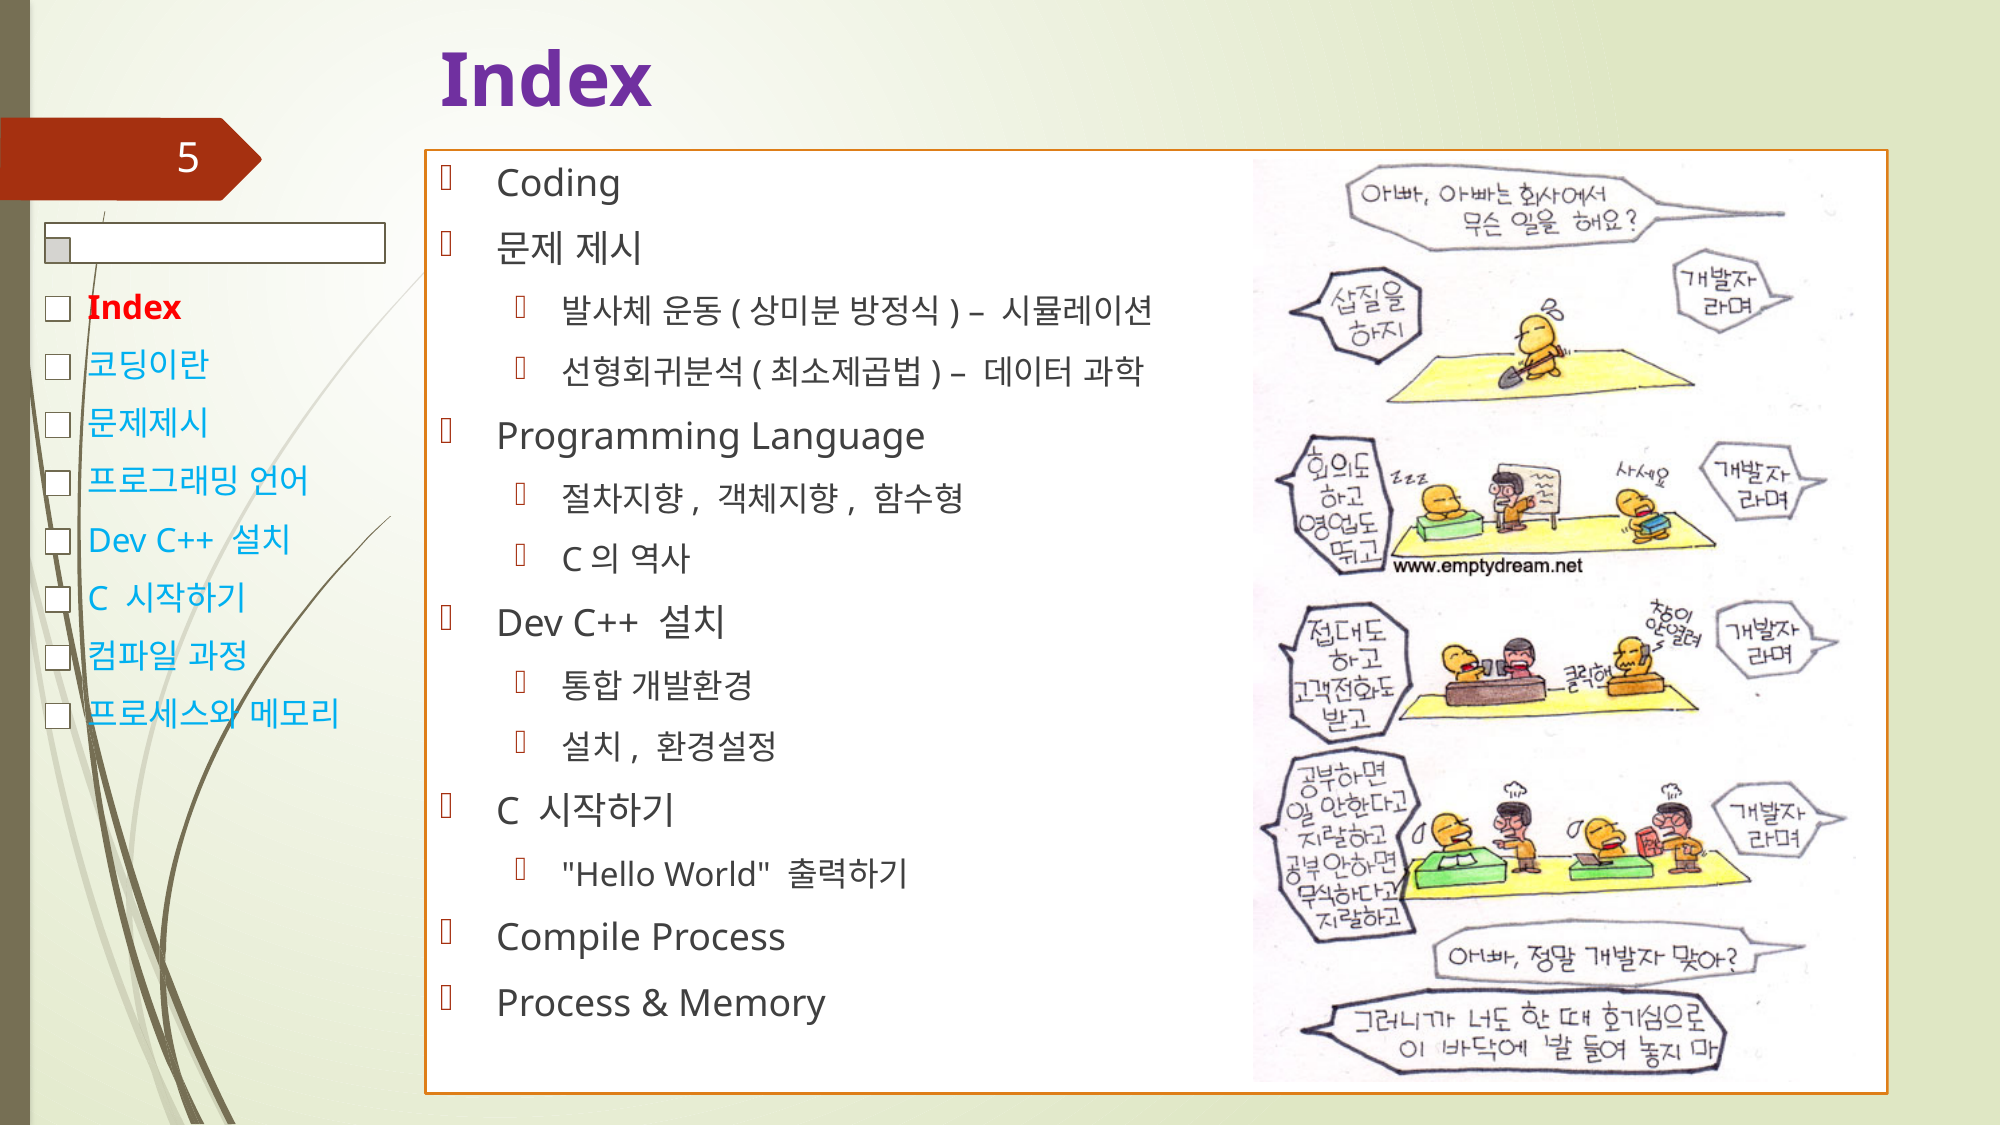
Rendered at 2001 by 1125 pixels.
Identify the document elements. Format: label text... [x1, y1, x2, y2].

picture [1253, 158, 1856, 1082]
slide_number 5 [87, 129, 216, 150]
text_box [44, 150, 386, 746]
title Index [425, 24, 1888, 130]
list Coding 문제 제시 발사체 운동(상미분 방정식) – 시뮬레이션 선형회귀분석(최소제곱법) – 데이터 과학 Programming Language 절차지향, 객체지향, 함수형 C의 역사 Dev C++ 설치 통합 개발환경 설치, 환경설정 C 시작하기 "Hello World" 출력하기 Compile Process Process & Memory [424, 151, 1888, 1094]
